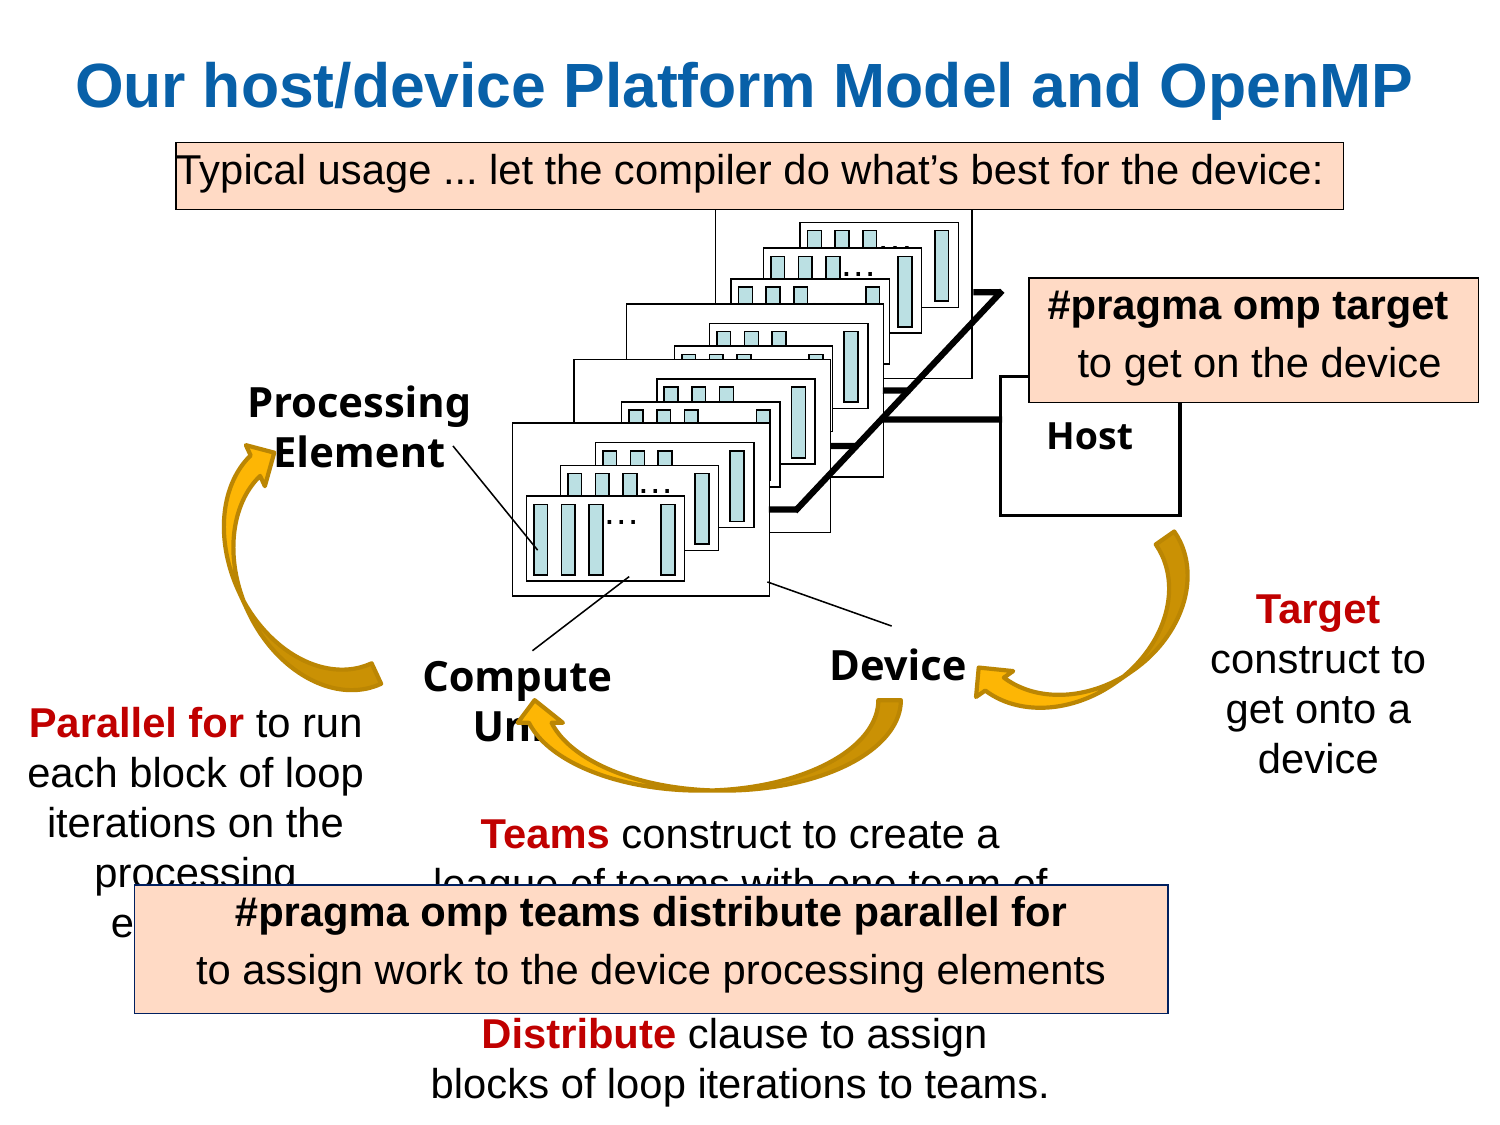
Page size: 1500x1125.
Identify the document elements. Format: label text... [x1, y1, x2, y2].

text_box Typical usage ... let the compiler do what’s best for the device: [176, 142, 1344, 210]
title Our host/device Platform Model and OpenMP [74, 44, 1471, 185]
text_box Teams construct to create a league of teams with one team of threads on each compute unit. Distribute clause to assign blocks of loop iterations to teams. [398, 1014, 1082, 1115]
text_box Target construct to get onto a device [1166, 574, 1471, 790]
text_box Parallel for to run each block of loop iterations on the processing elements [10, 688, 382, 954]
text_box #pragma omp teams distribute parallel for to assign work to the device processing elements [134, 884, 1168, 1014]
text_box Teams construct to create a league of teams with one team of threads on each compute unit. Distribute clause to assign blocks of loop iterations to teams. [398, 799, 1082, 884]
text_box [229, 205, 1181, 708]
text_box #pragma omp target to get on the device [1185, 277, 1479, 403]
text_box [515, 715, 901, 793]
text_box [1185, 547, 1190, 606]
